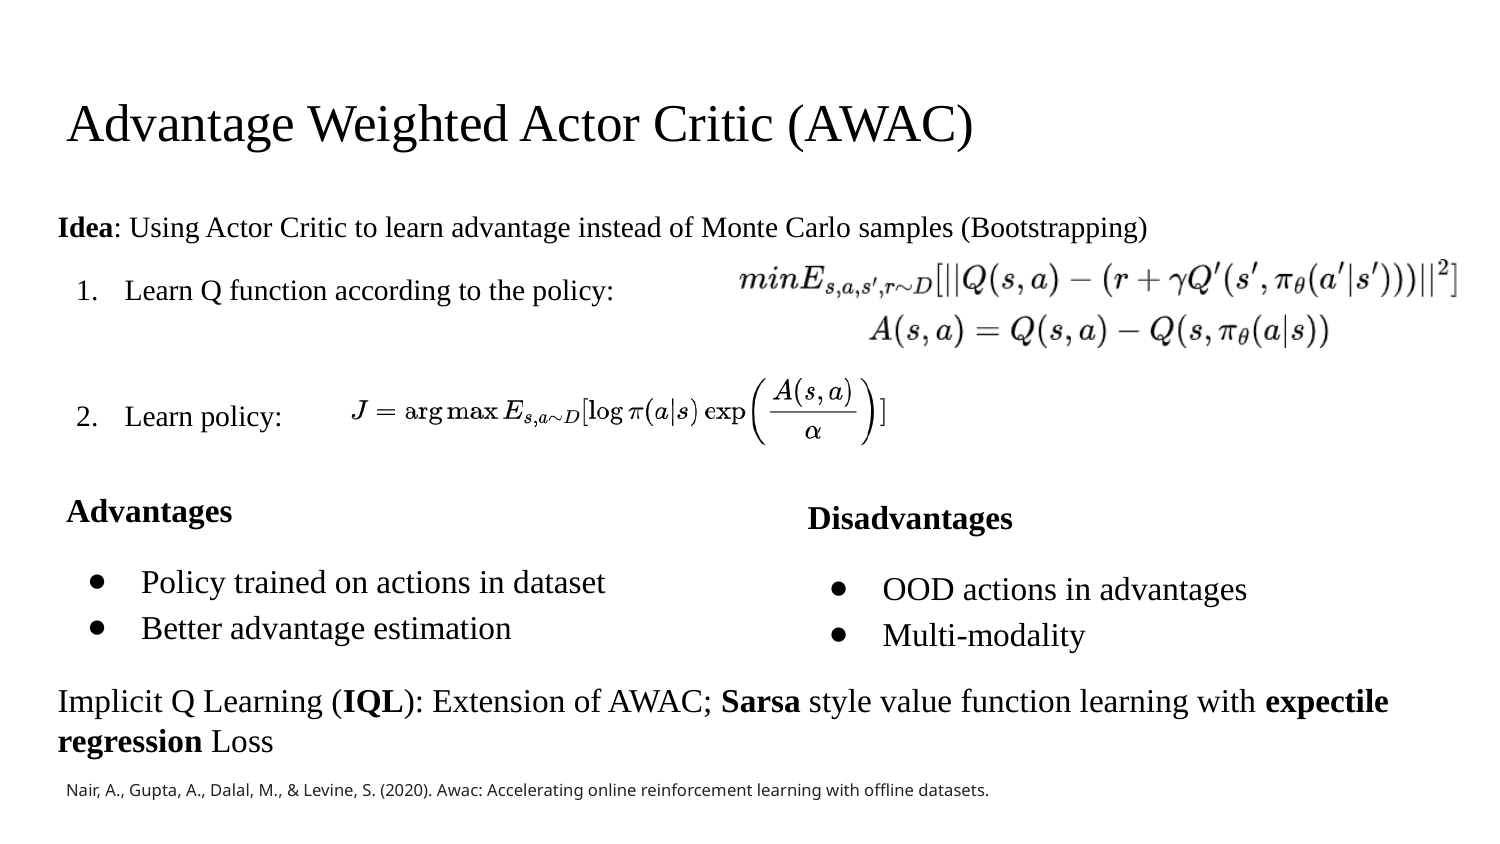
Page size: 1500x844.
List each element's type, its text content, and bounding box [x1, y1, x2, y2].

title Advantage Weighted Actor Critic (AWAC) [51, 72, 1449, 167]
list Disadvantages OOD actions in advantages Multi-modality [792, 475, 1449, 664]
text_box Nair, A., Gupta, A., Dalal, M., & Levine, S. (2020). Awac: Accelerating online reinforcement learning with offline datasets. [51, 770, 1472, 811]
picture [349, 378, 887, 445]
picture [739, 259, 1460, 349]
list Advantages Policy trained on actions in dataset Better advantage estimation [51, 468, 708, 664]
list Idea: Using Actor Critic to learn advantage instead of Monte Carlo samples (Bootstrapping) Learn Q function according to the policy: Learn policy: [42, 187, 1328, 450]
text_box Implicit Q Learning (IQL): Extension of AWAC; Sarsa style value function learning with expectile regression Loss [42, 664, 1449, 771]
